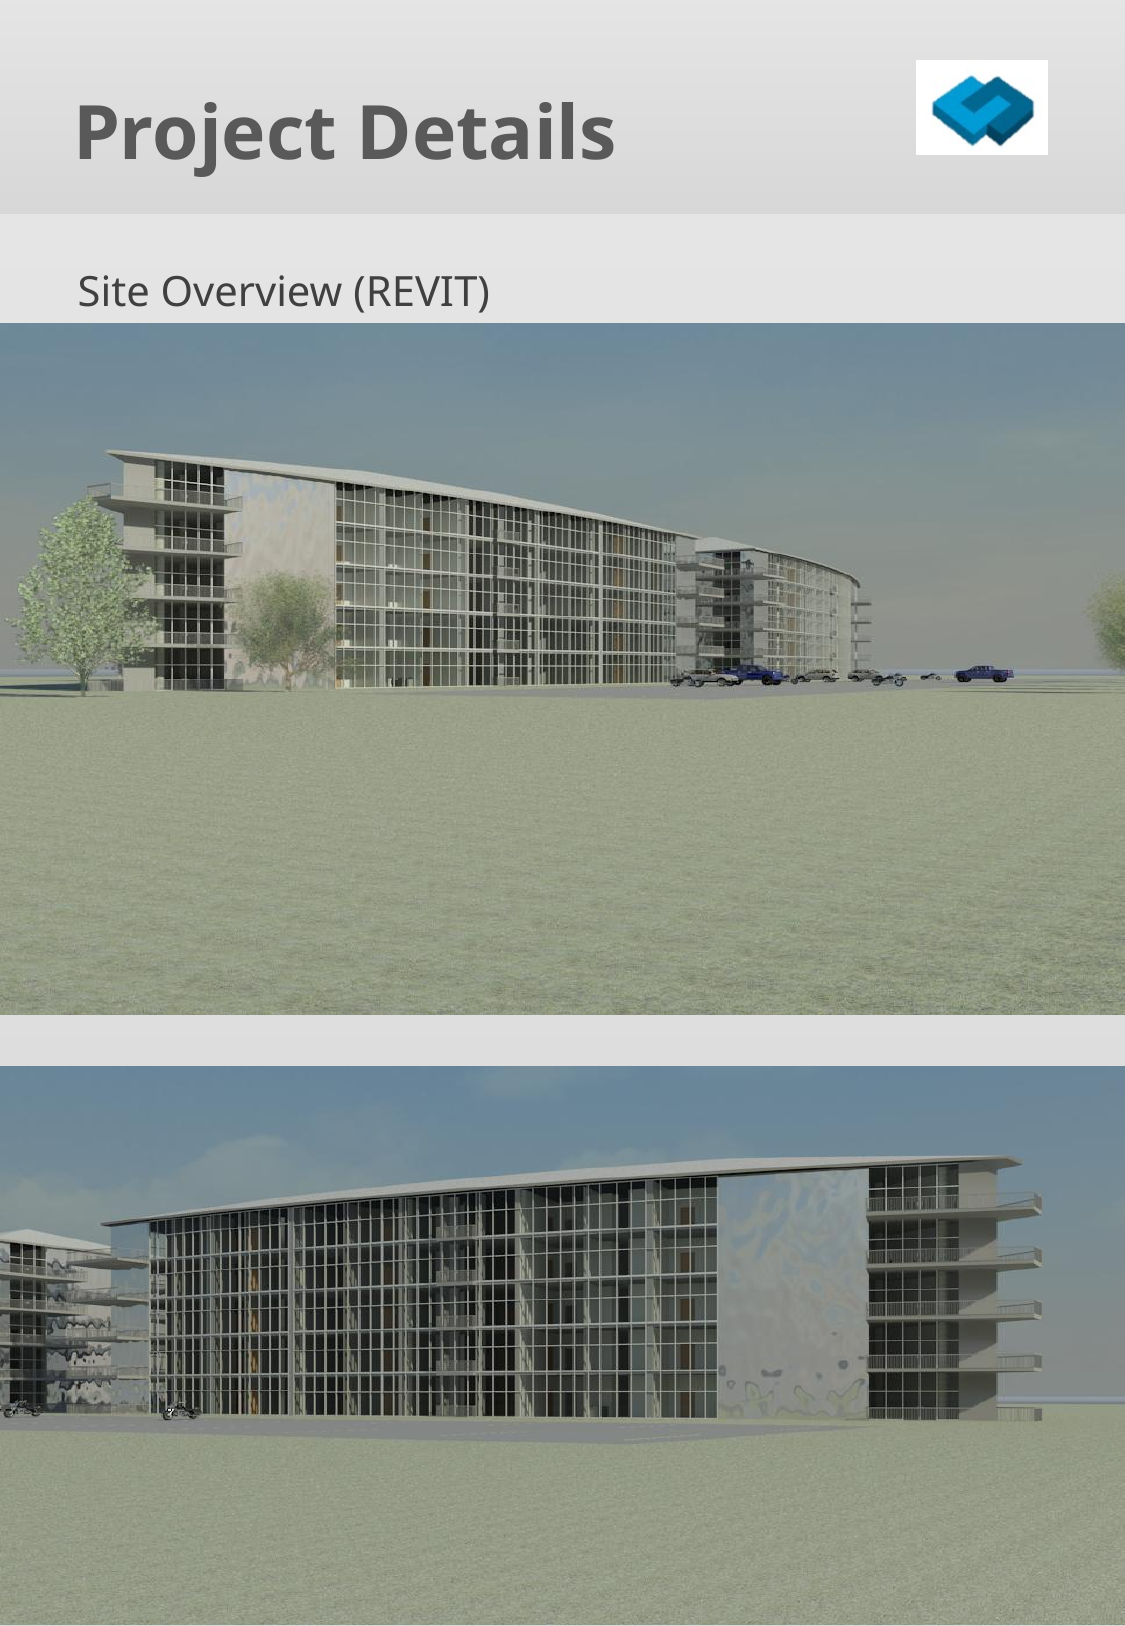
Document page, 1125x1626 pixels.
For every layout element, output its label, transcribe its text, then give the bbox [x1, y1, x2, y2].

picture [0, 323, 1125, 1015]
text_box Site Overview (REVIT) [63, 256, 585, 322]
picture [0, 1066, 1125, 1625]
picture [916, 60, 1048, 155]
text_box [0, 214, 1125, 323]
text_box Project Details [0, 0, 1125, 214]
text_box [0, 1015, 1125, 1066]
